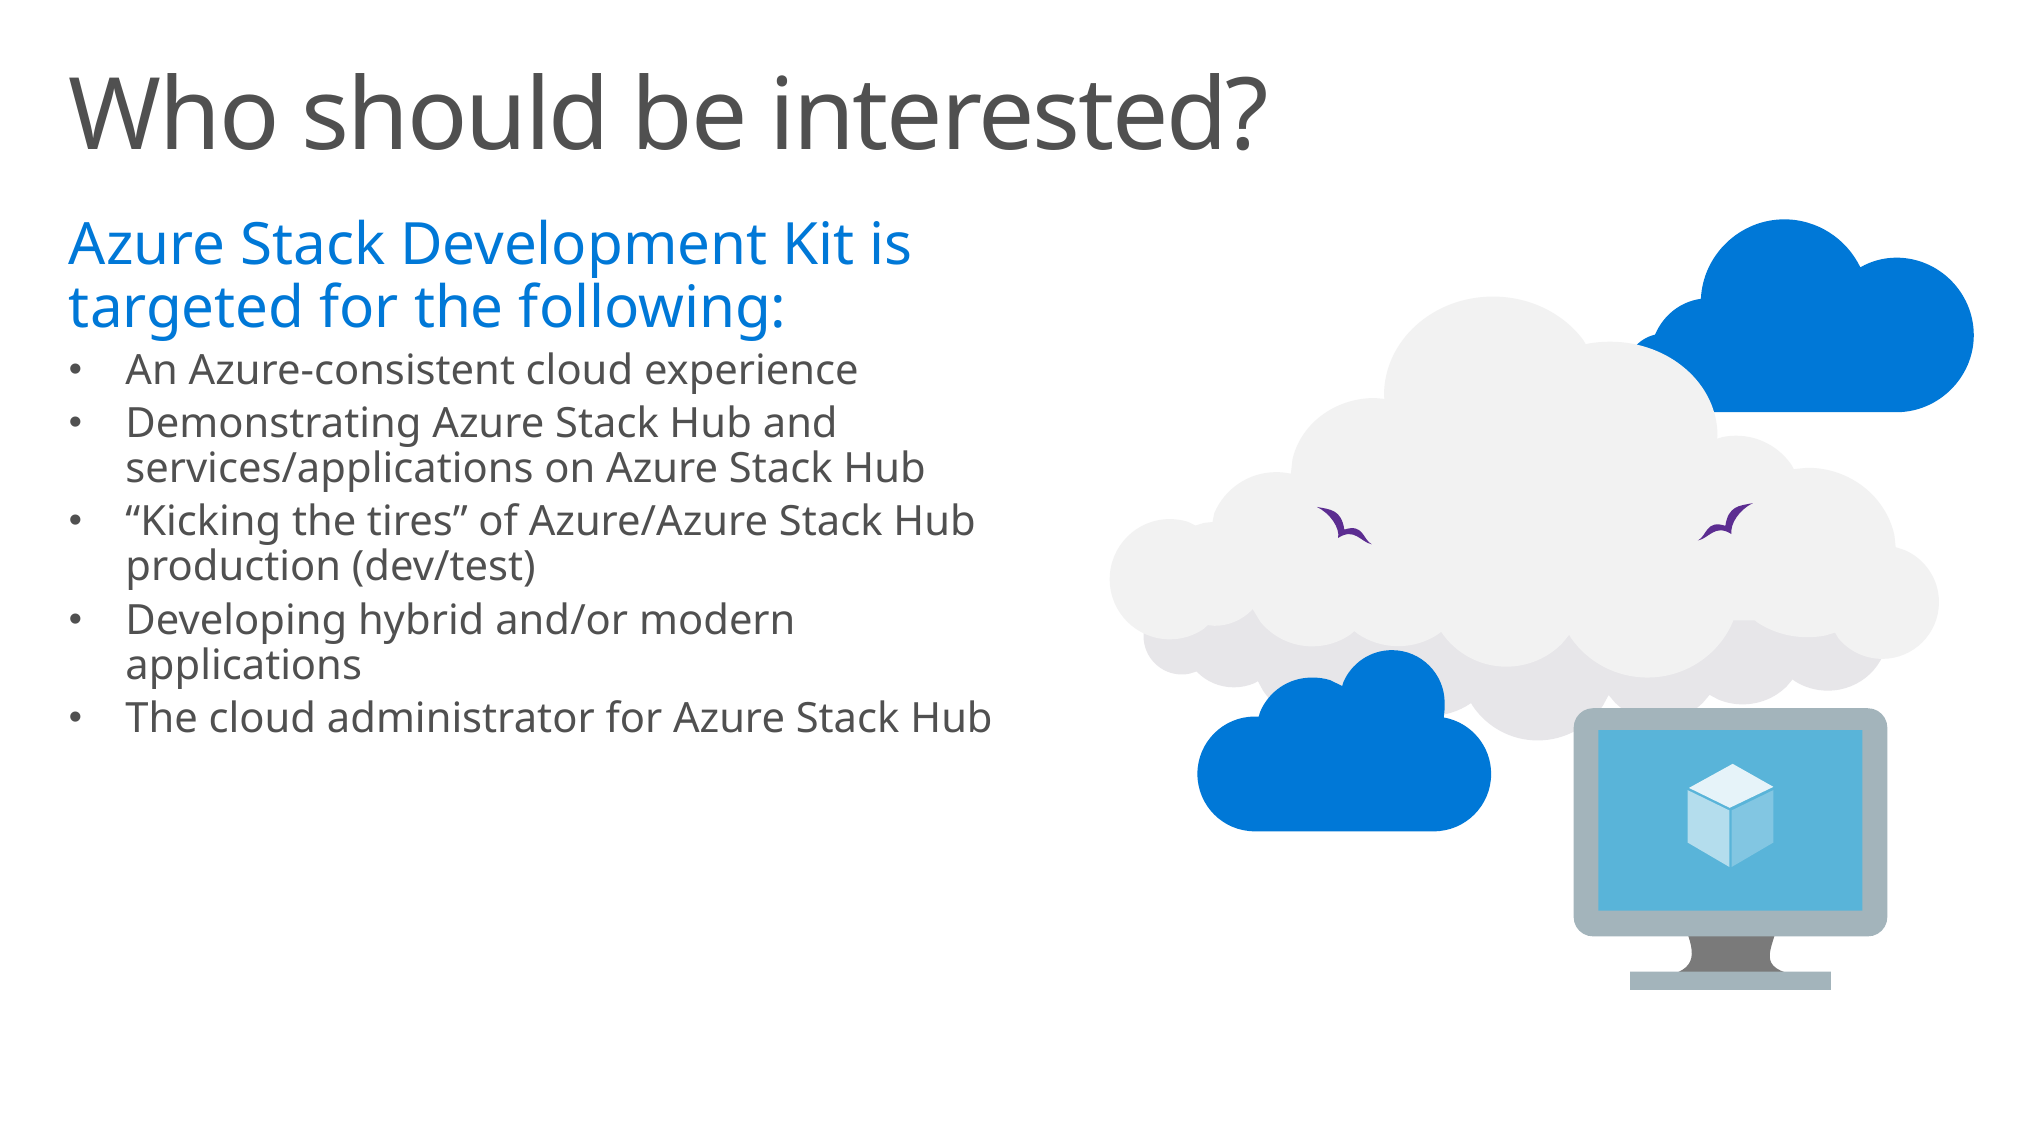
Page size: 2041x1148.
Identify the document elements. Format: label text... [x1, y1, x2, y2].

text_box [1701, 219, 1974, 399]
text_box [1573, 707, 1888, 990]
text_box [1196, 741, 1493, 833]
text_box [1109, 296, 1940, 741]
title Who should be interested? [45, 48, 1996, 199]
list Azure Stack Development Kit is targeted for the following: An Azure-consistent cloud experience Demonstrating Azure Stack Hub and services/applications on Azure Stack Hub “Kicking the tires” of Azure/Azure Stack Hub production (dev/test) Developing hybrid and/or modern applications The cloud administrator for Azure Stack Hub [45, 198, 1059, 725]
